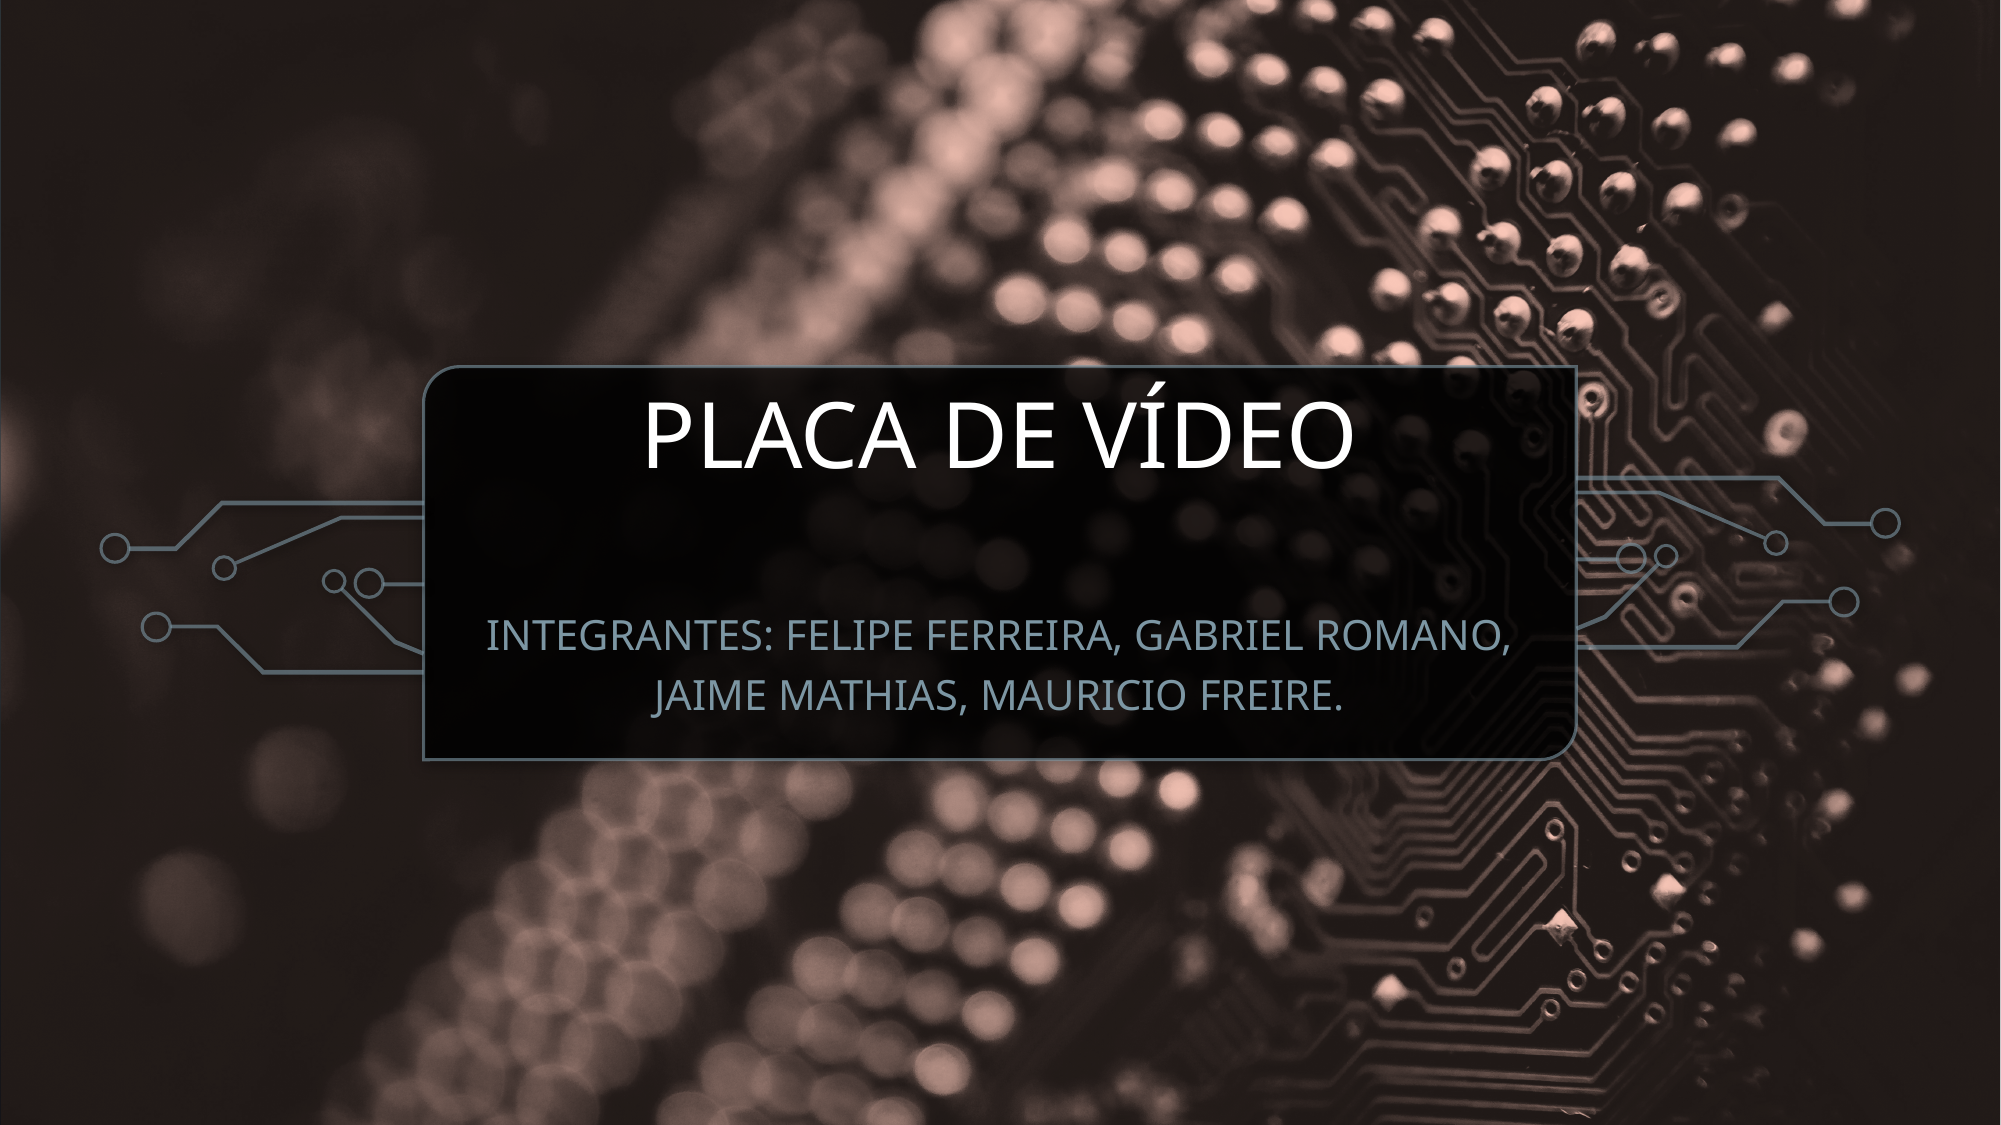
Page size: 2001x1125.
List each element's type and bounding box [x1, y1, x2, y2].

picture [0, 0, 2000, 1125]
text_box [99, 366, 1902, 760]
